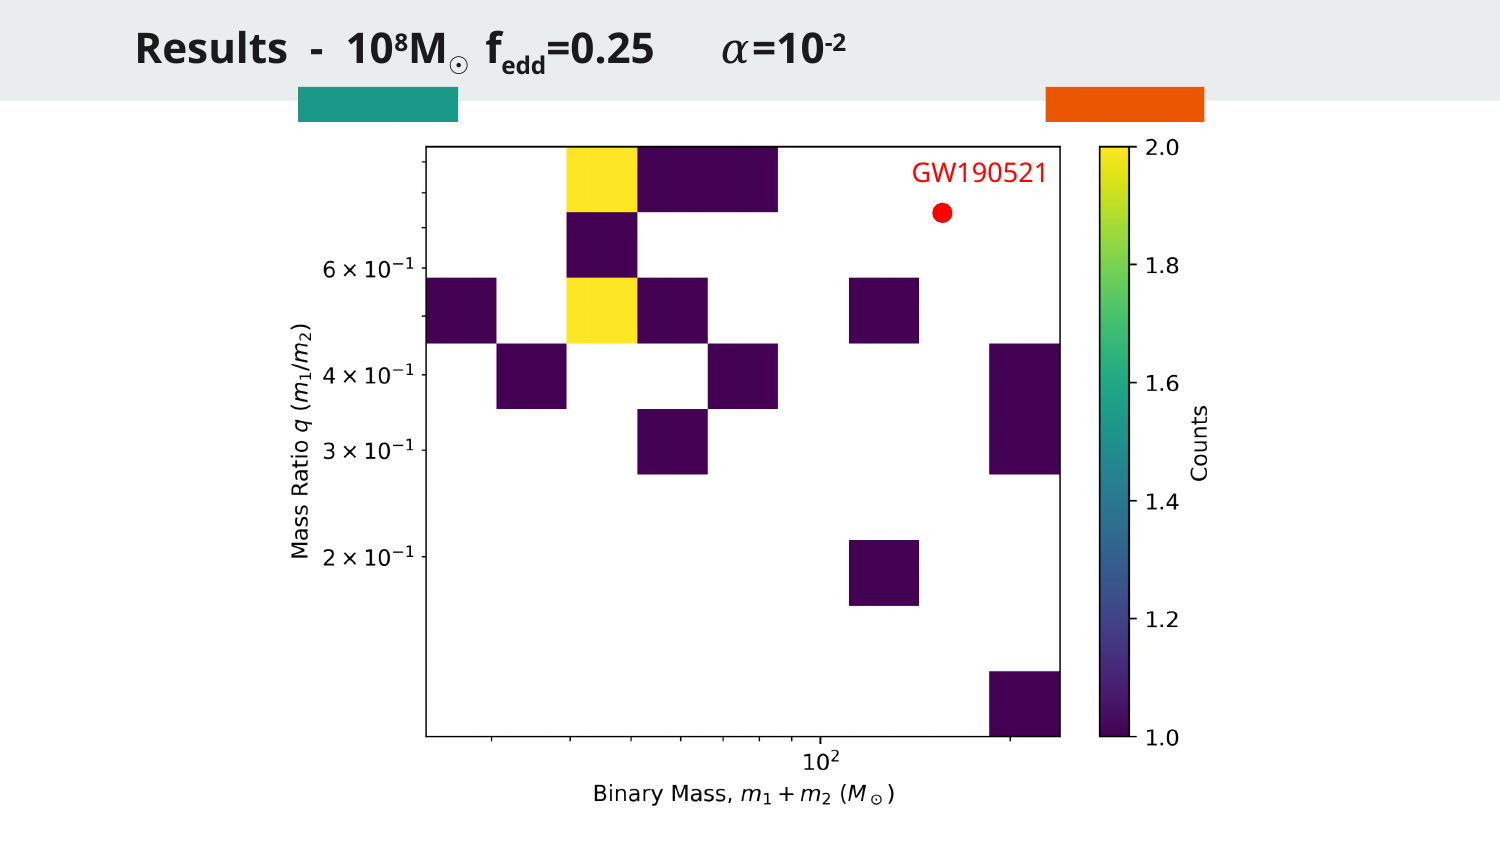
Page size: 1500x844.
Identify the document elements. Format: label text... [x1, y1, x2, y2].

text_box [896, 140, 1084, 223]
title Results - 108M☉ fedd=0.25 𝛼=10-2 [119, 6, 1381, 95]
picture [274, 121, 1226, 822]
